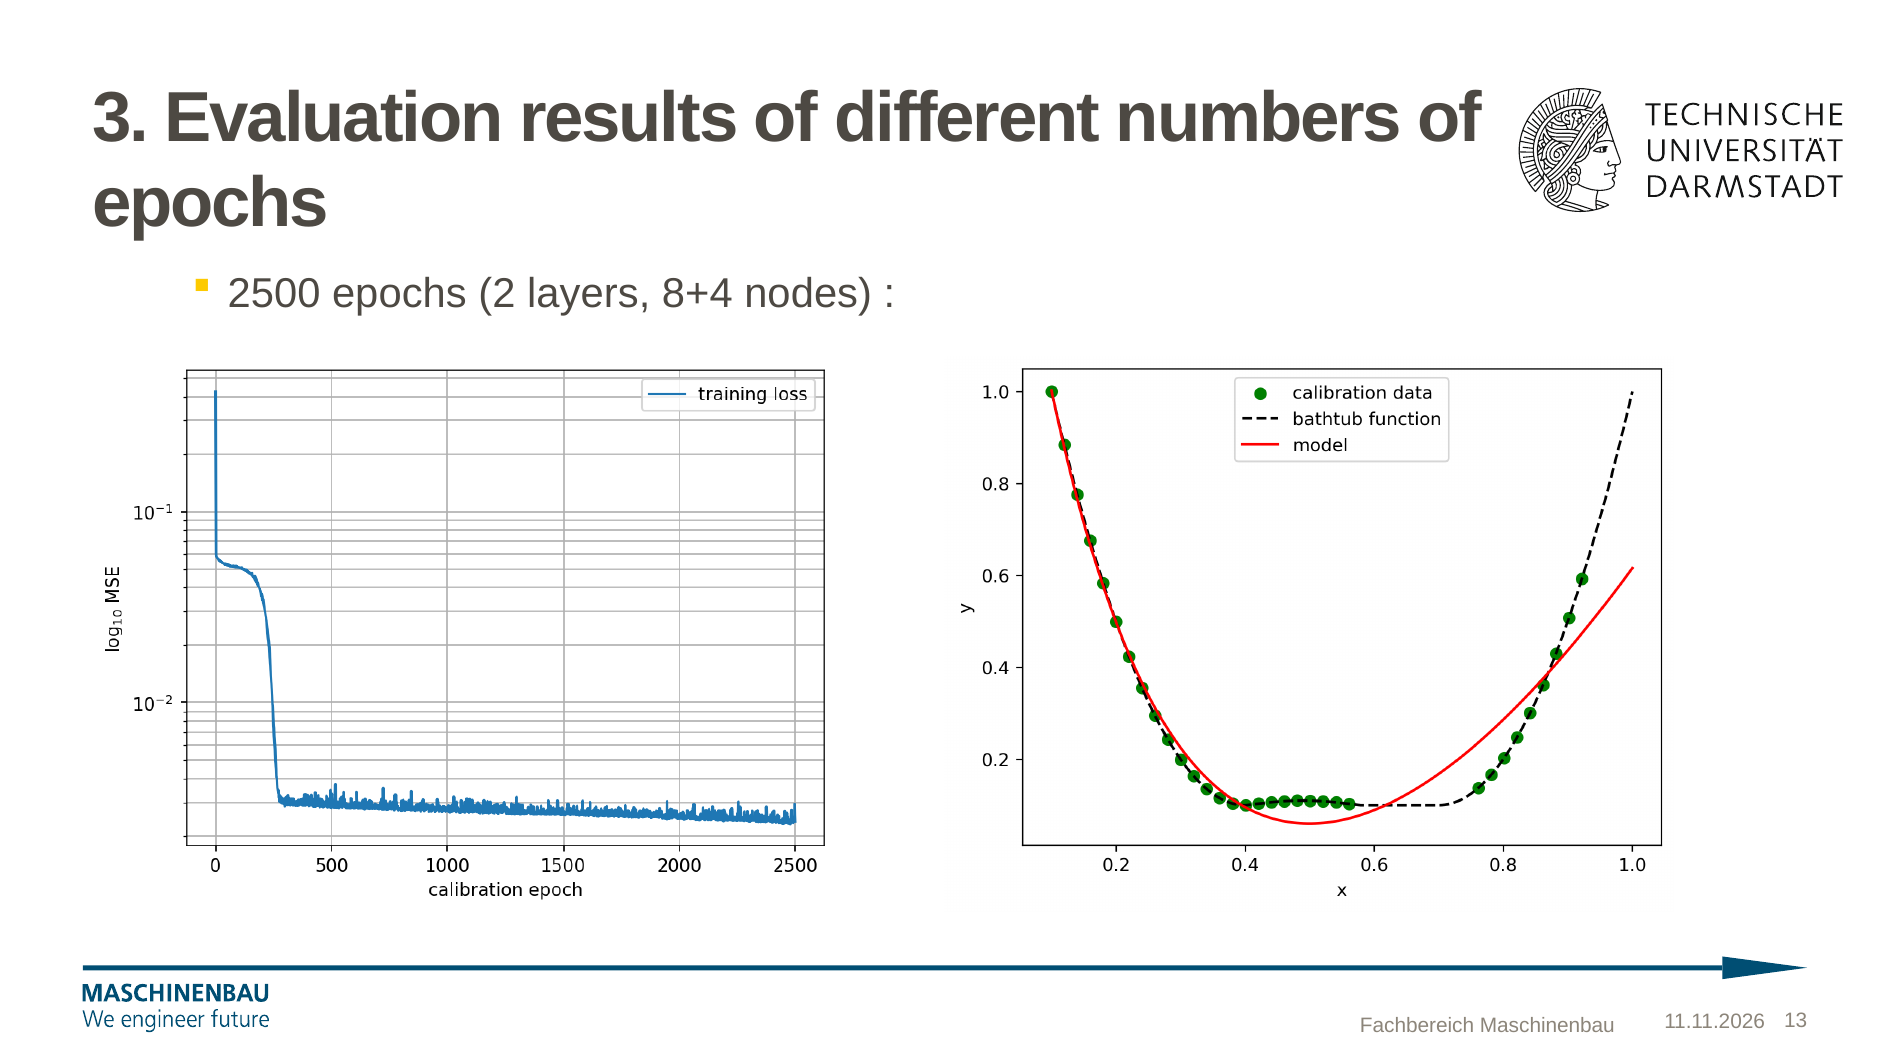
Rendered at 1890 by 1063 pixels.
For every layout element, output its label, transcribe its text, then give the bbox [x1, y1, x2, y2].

title 3. Evaluation results of different numbers of epochs [92, 70, 1525, 225]
picture [944, 356, 1674, 912]
picture [91, 357, 836, 912]
footer Fachbereich Maschinenbau [288, 973, 1639, 1037]
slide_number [1639, 973, 1790, 1033]
text_box 2500 epochs (2 layers, 8+4 nodes) : [192, 265, 918, 317]
slide_number 13 [1748, 980, 1808, 1028]
